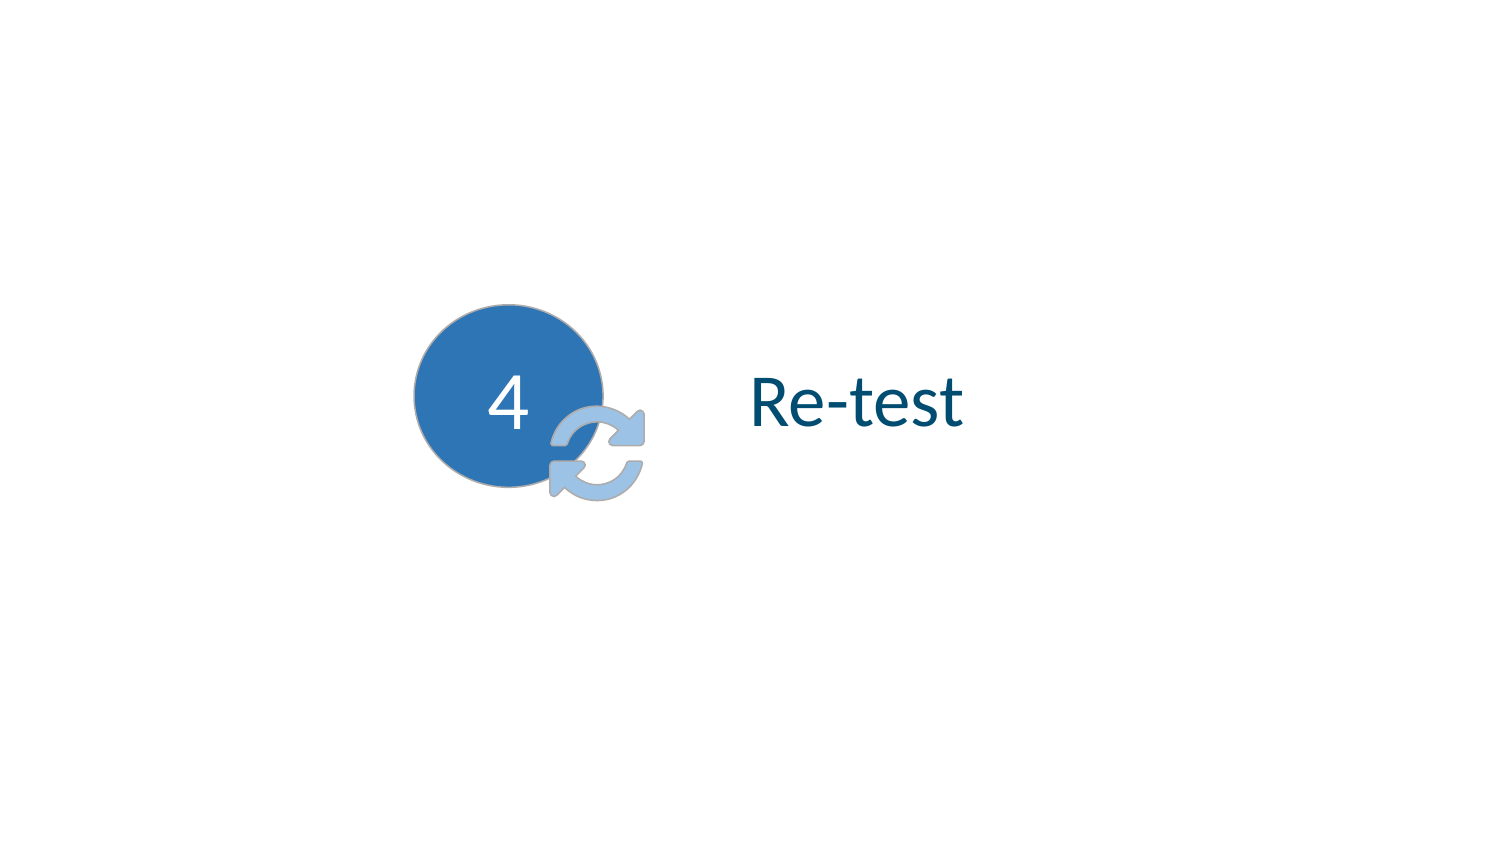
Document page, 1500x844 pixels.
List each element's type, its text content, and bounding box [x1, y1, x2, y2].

text_box 4 [414, 304, 604, 488]
text_box [550, 406, 645, 446]
text_box [549, 461, 643, 501]
title Re-test [734, 349, 1455, 443]
